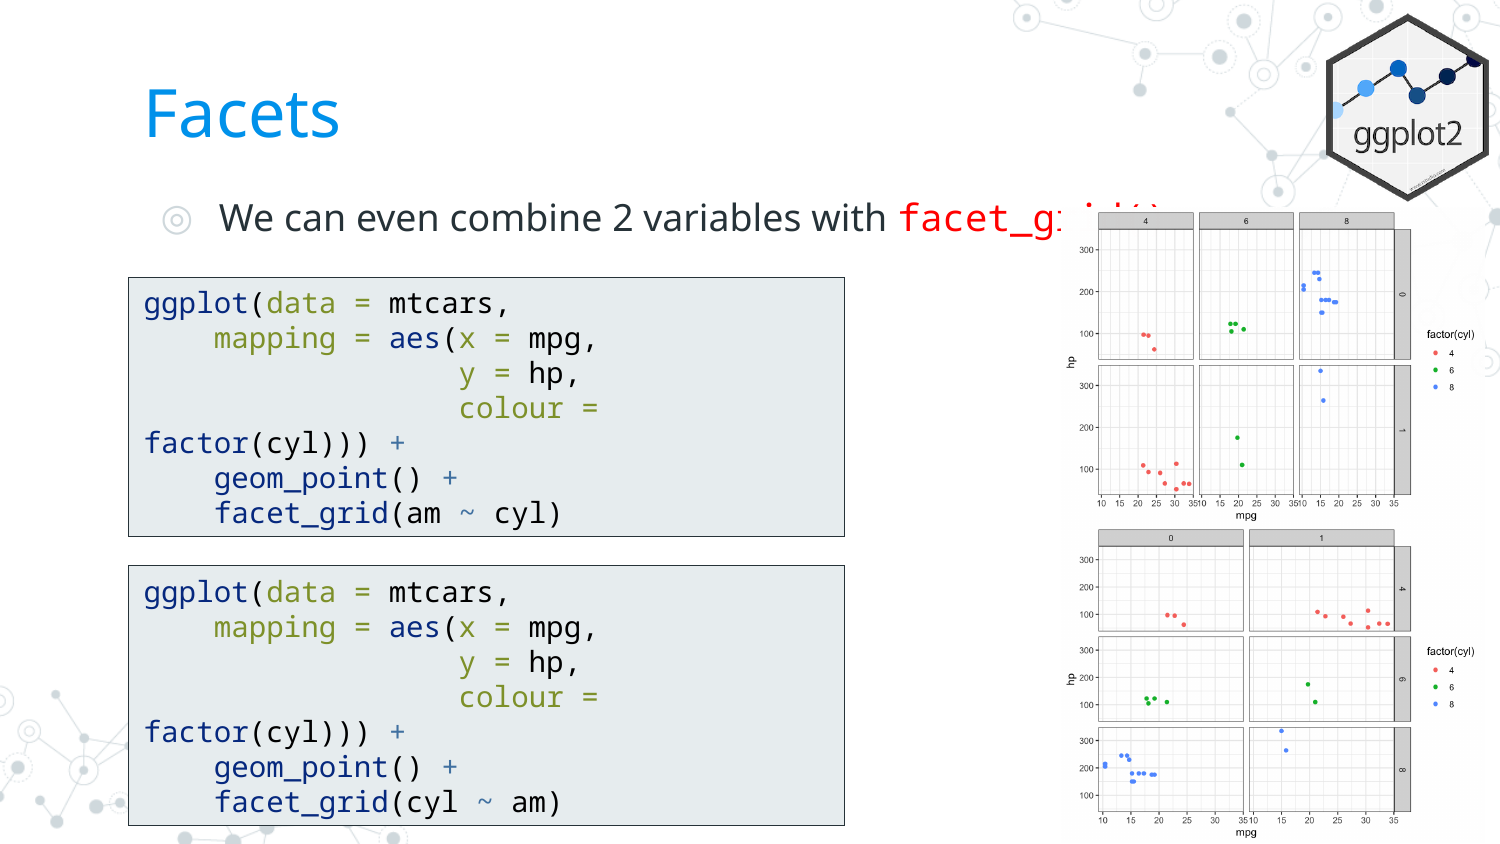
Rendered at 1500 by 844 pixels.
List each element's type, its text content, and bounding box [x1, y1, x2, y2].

text_box ggplot(data = mtcars, mapping = aes(x = mpg, y = hp, colour = factor(cyl))) + geom_point() + facet_grid(am ~ cyl) [128, 277, 845, 537]
text_box ggplot(data = mtcars, mapping = aes(x = mpg, y = hp, colour = factor(cyl))) + geom_point() + facet_grid(cyl ~ am) [128, 565, 845, 826]
picture [0, 0, 1500, 844]
list We can even combine 2 variables with facet_grid() [128, 178, 1321, 704]
title Facets [128, 50, 1321, 166]
